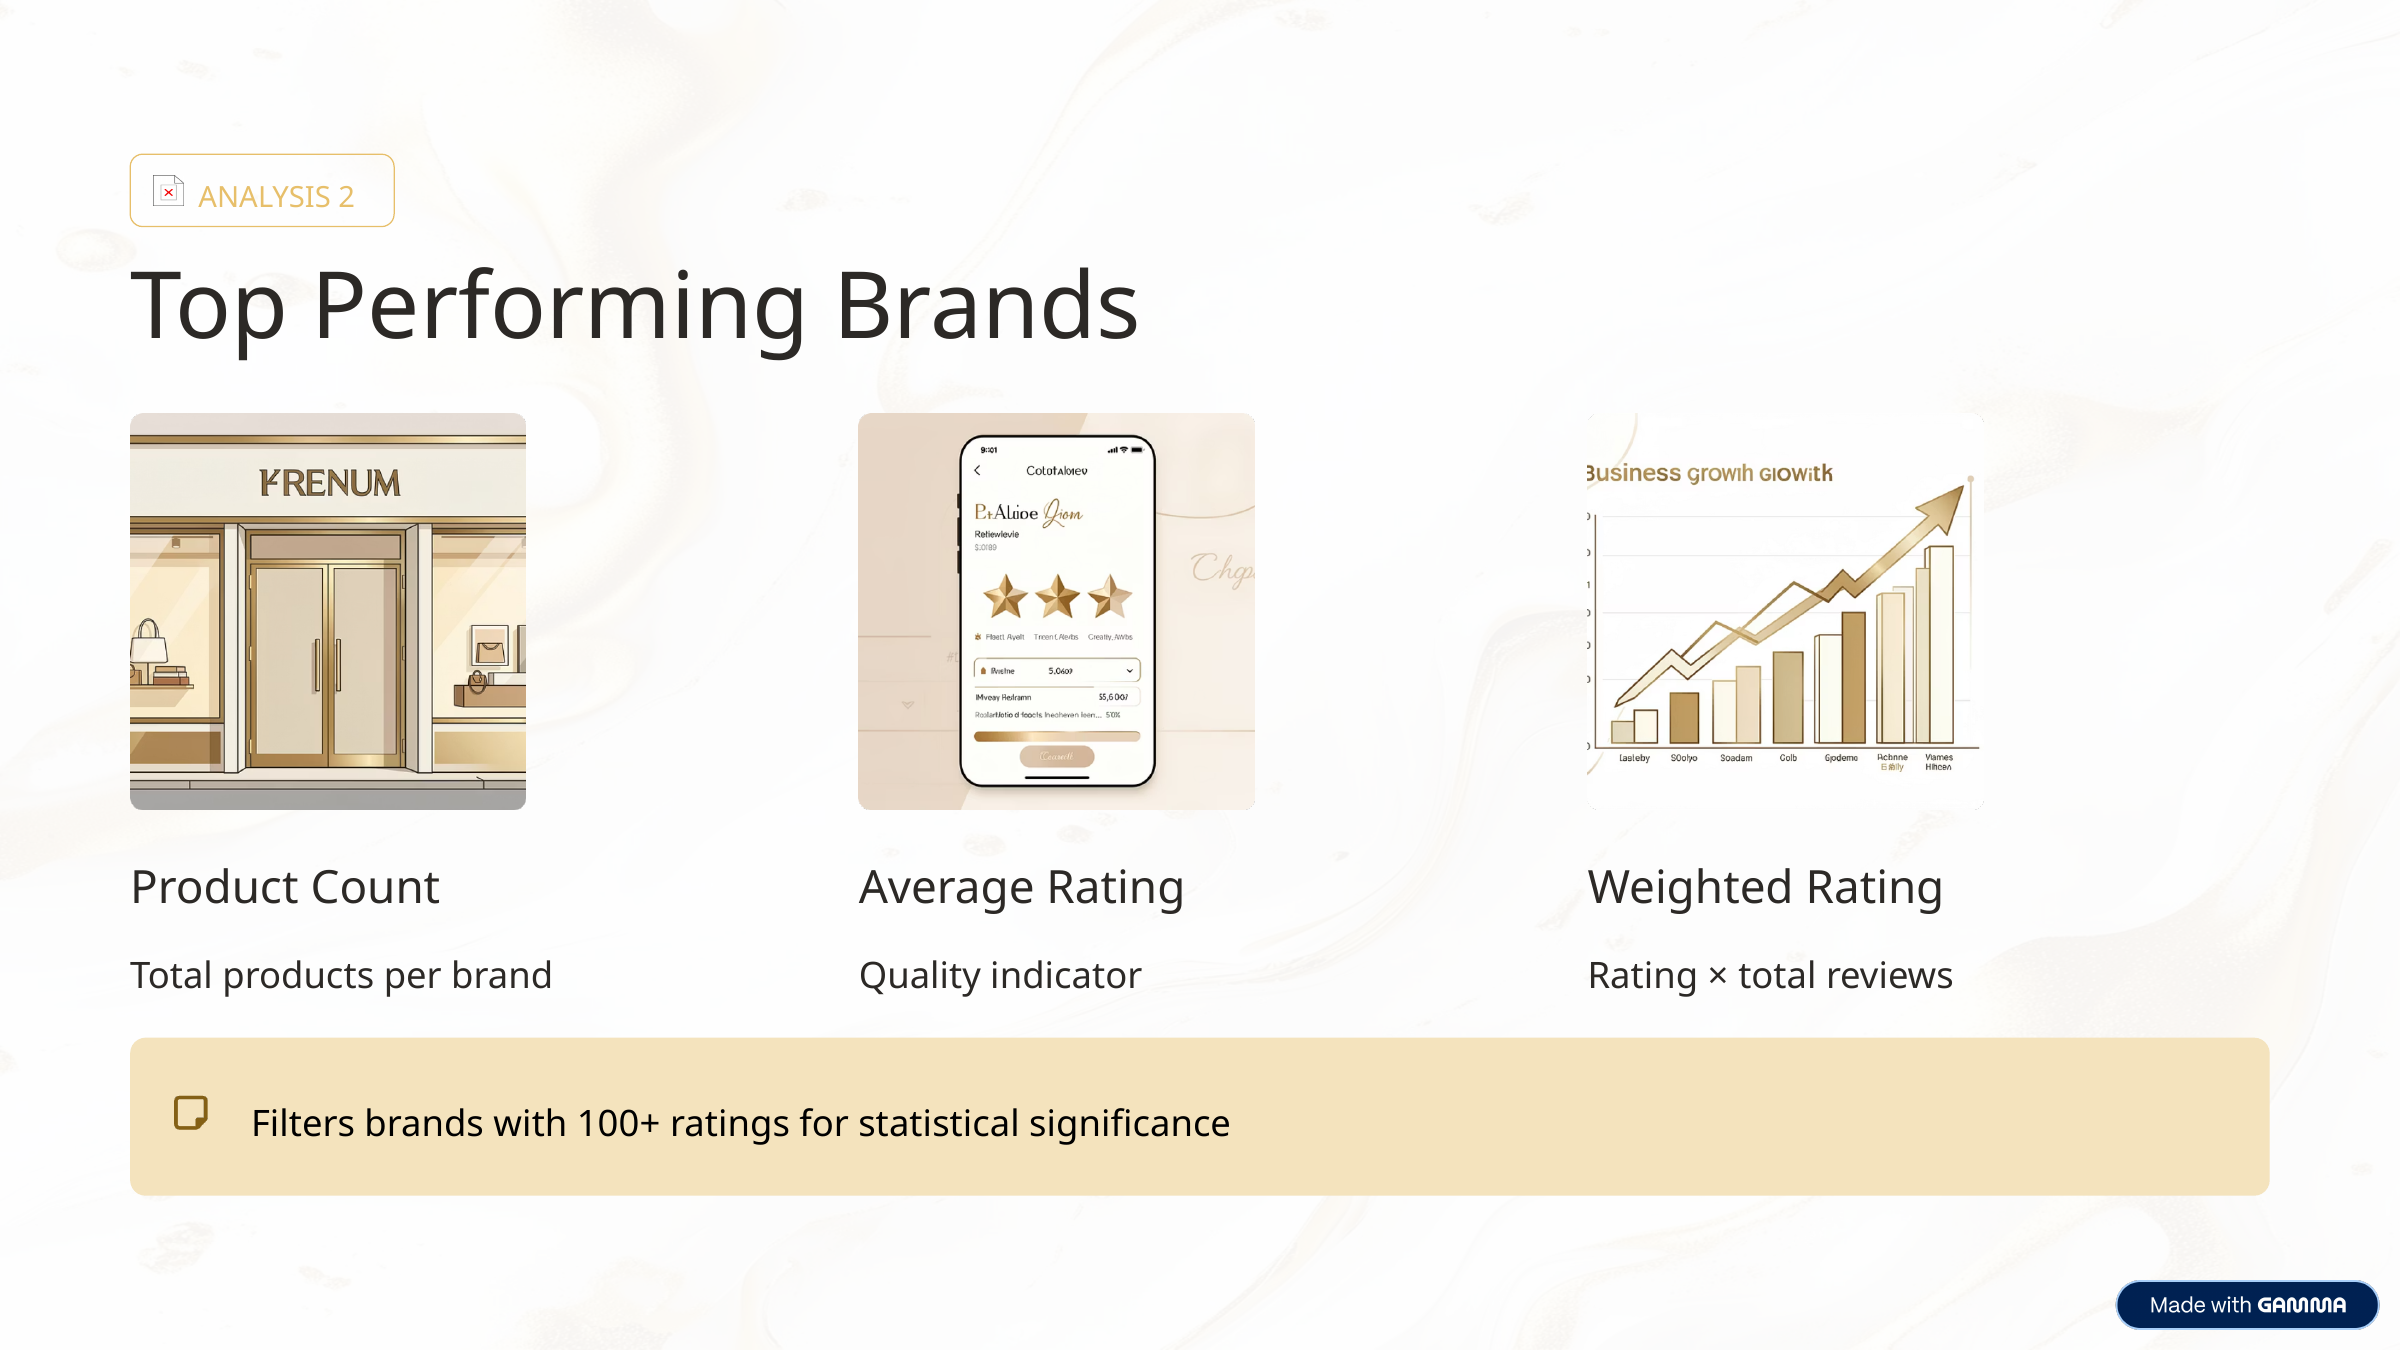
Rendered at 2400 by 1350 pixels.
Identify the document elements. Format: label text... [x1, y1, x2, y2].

text_box [130, 154, 395, 227]
picture [858, 413, 1255, 810]
text_box [130, 1037, 2270, 1196]
picture [2106, 1271, 2389, 1339]
text_box Filters brands with 100+ ratings for statistical significance [251, 1084, 2233, 1144]
text_box Quality indicator [858, 936, 1541, 996]
picture [153, 175, 184, 206]
text_box Top Performing Brands [130, 241, 1166, 358]
text_box Weighted Rating [1587, 855, 2053, 914]
text_box ANALYSIS 2 [198, 166, 371, 215]
picture [167, 1093, 214, 1132]
picture [130, 413, 526, 810]
text_box Rating × total reviews [1587, 936, 2270, 996]
text_box Average Rating [858, 855, 1324, 914]
picture [1587, 413, 1984, 810]
text_box Product Count [130, 855, 596, 914]
text_box Total products per brand [130, 936, 813, 996]
